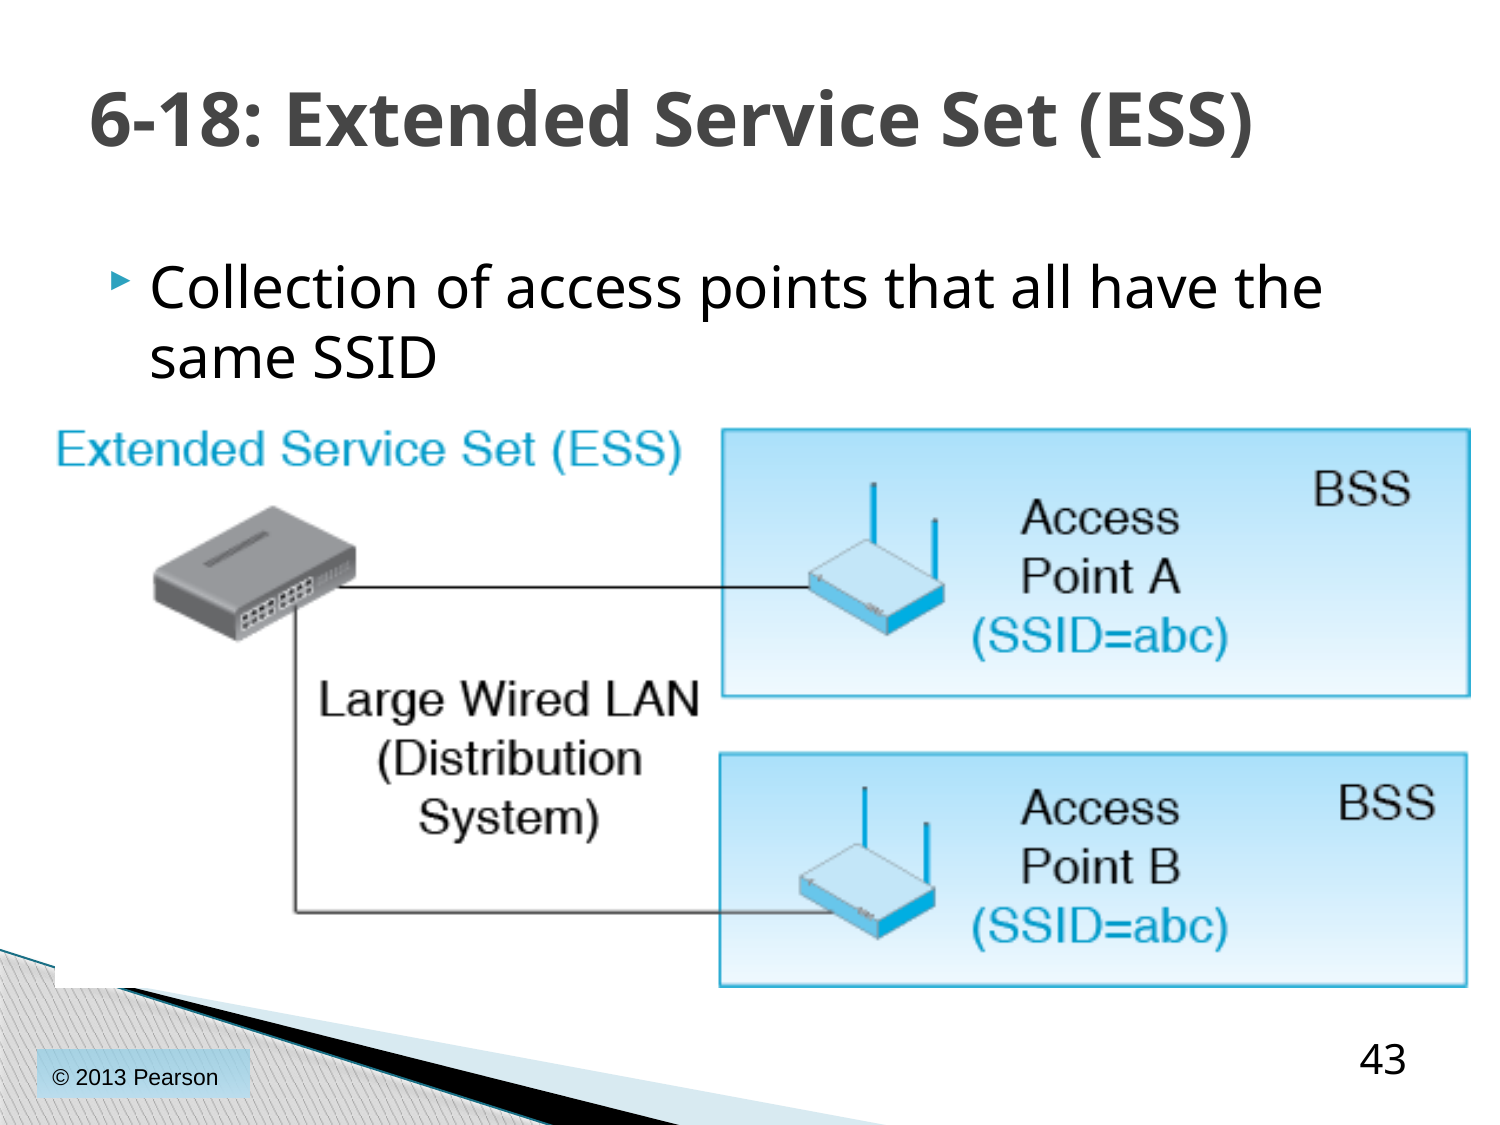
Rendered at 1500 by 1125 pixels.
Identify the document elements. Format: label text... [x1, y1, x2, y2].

list Collection of access points that all have the same SSID [74, 242, 1426, 424]
title 6-18: Extended Service Set (ESS) [75, 45, 1425, 188]
slide_number 43 [1287, 1037, 1423, 1098]
footer © 2013 Pearson [37, 1050, 250, 1098]
picture [55, 424, 1471, 988]
